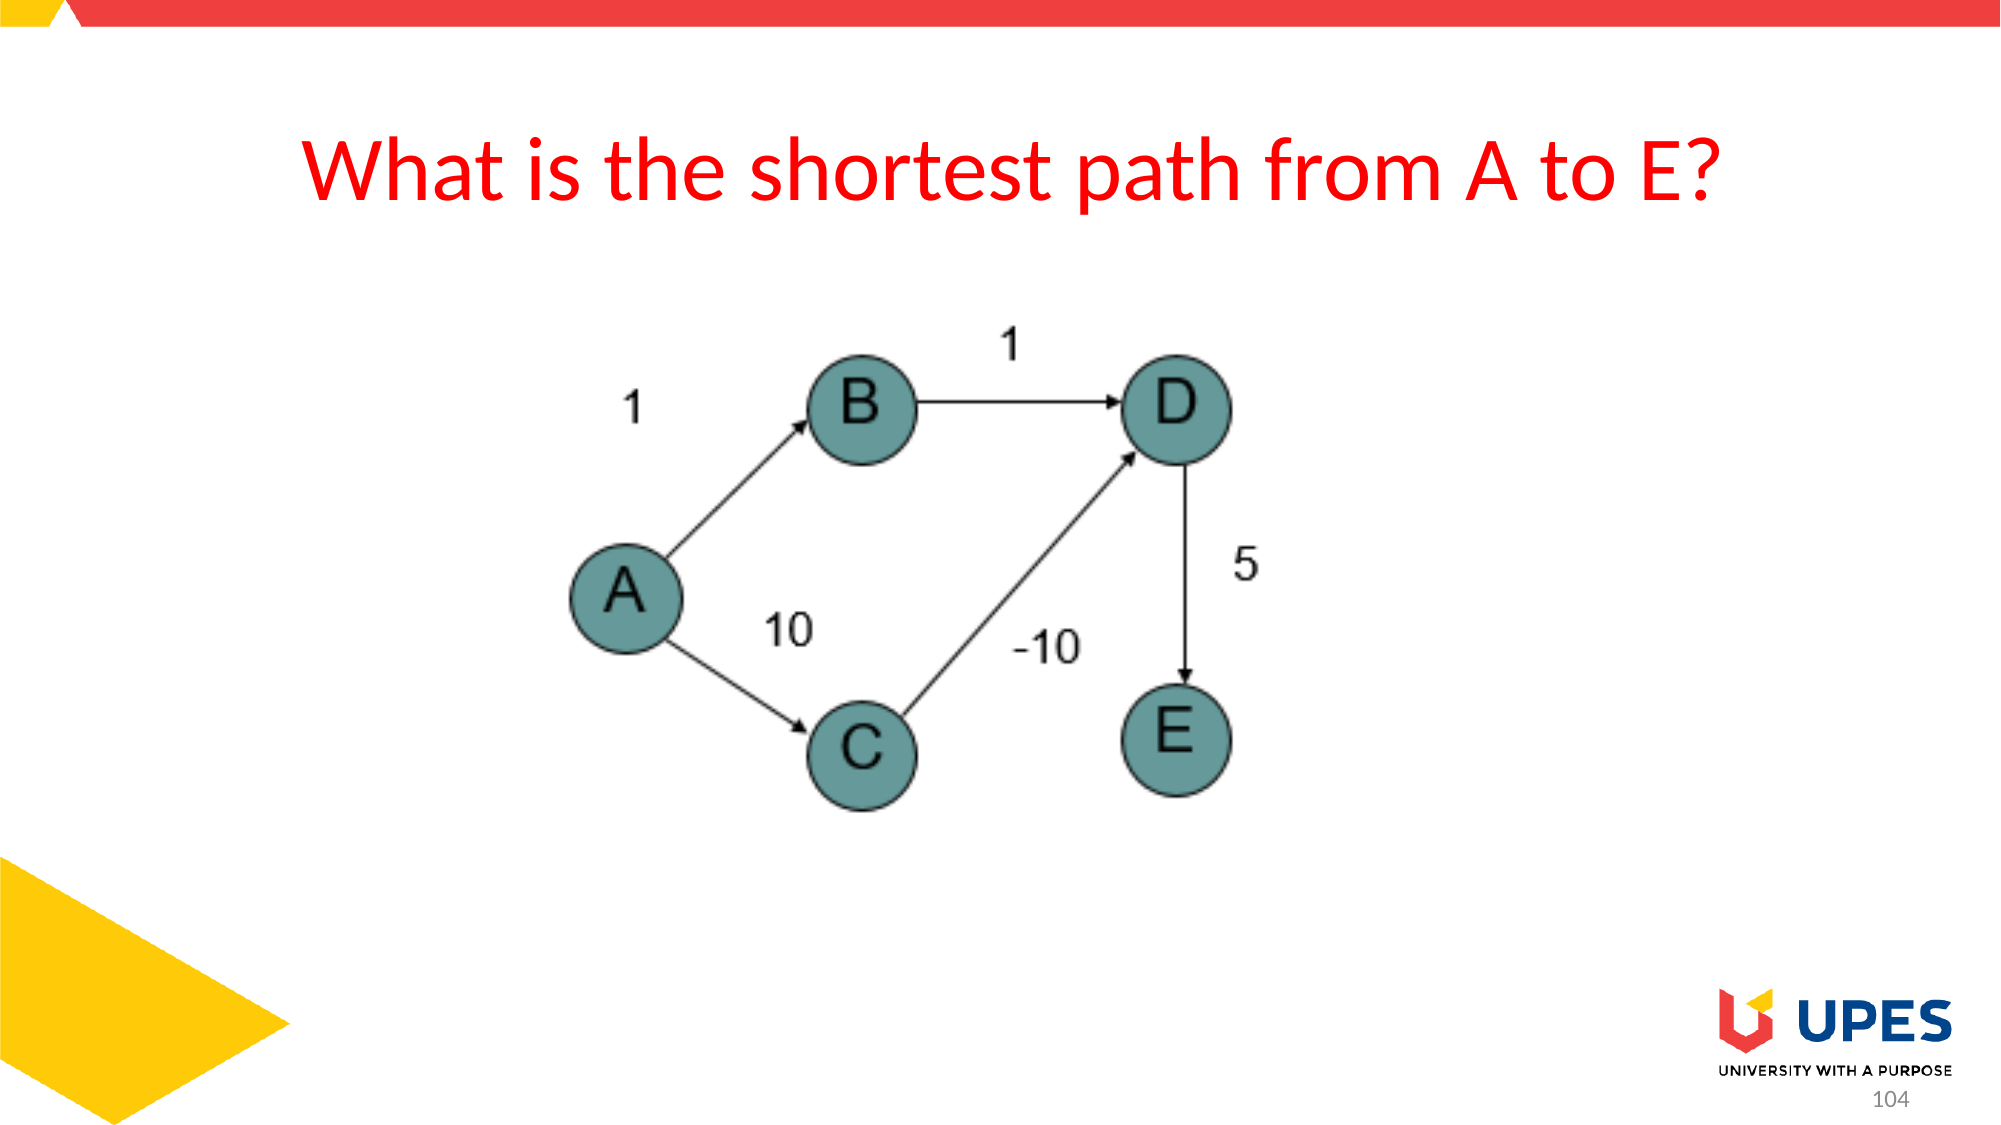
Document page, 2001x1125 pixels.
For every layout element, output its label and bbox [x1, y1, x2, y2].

title [125, 70, 1925, 258]
picture [0, 0, 2001, 1125]
